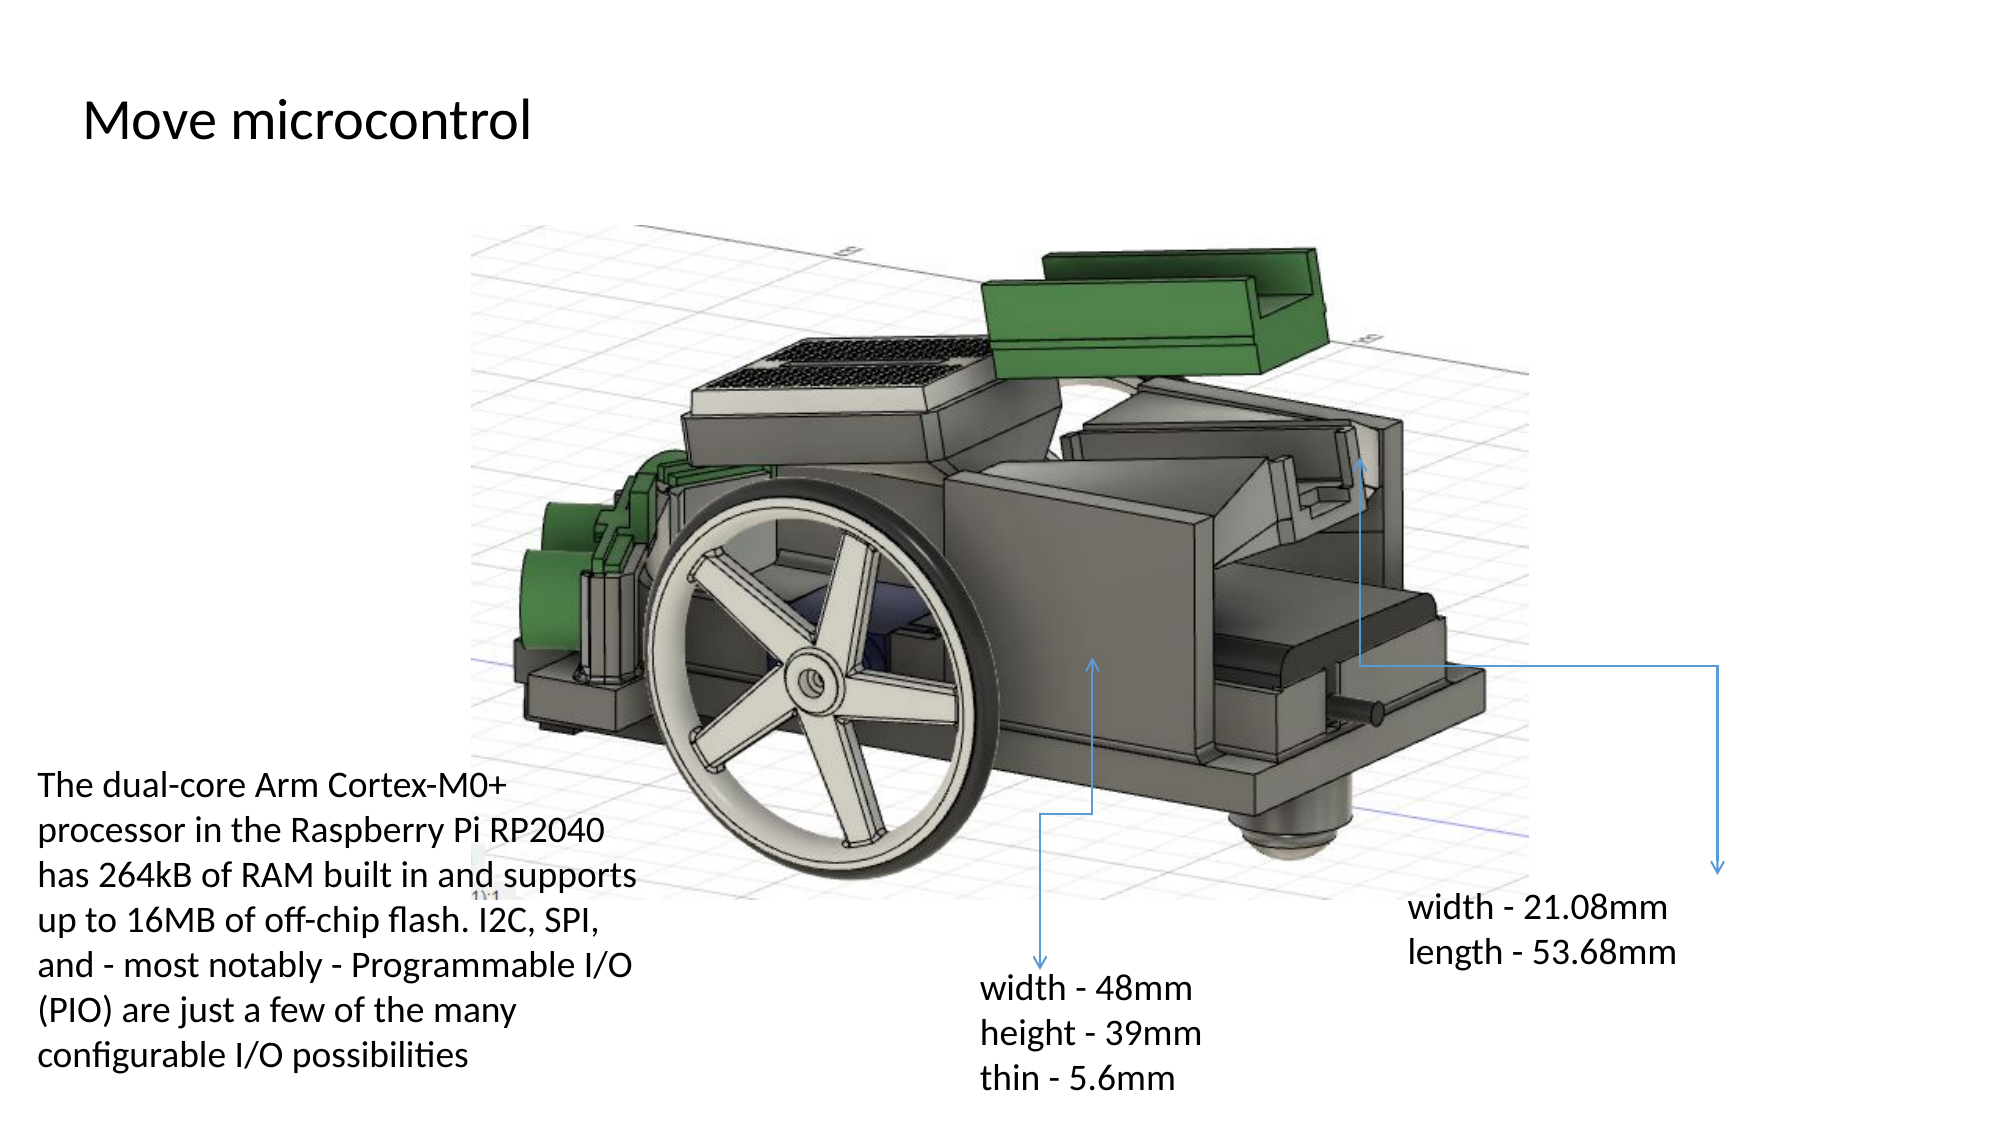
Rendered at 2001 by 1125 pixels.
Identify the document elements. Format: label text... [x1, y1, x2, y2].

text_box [909, 787, 1223, 840]
text_box width - 48mm height - 39mm thin - 5.6mm [964, 955, 1313, 1125]
text_box width - 21.08mm length - 53.68mm [1392, 874, 1883, 1070]
picture [471, 225, 1529, 900]
text_box The dual-core Arm Cortex-M0+ processor in the Raspberry Pi RP2040 has 264kB of RAM built in and supports up to 16MB of off-chip flash. I2C, SPI, and - most notably - Programmable I/O (PIO) are just a few of the many configurable I/O possibilities [22, 752, 665, 1083]
text_box Move microcontrol [67, 73, 722, 159]
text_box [1329, 487, 1748, 845]
